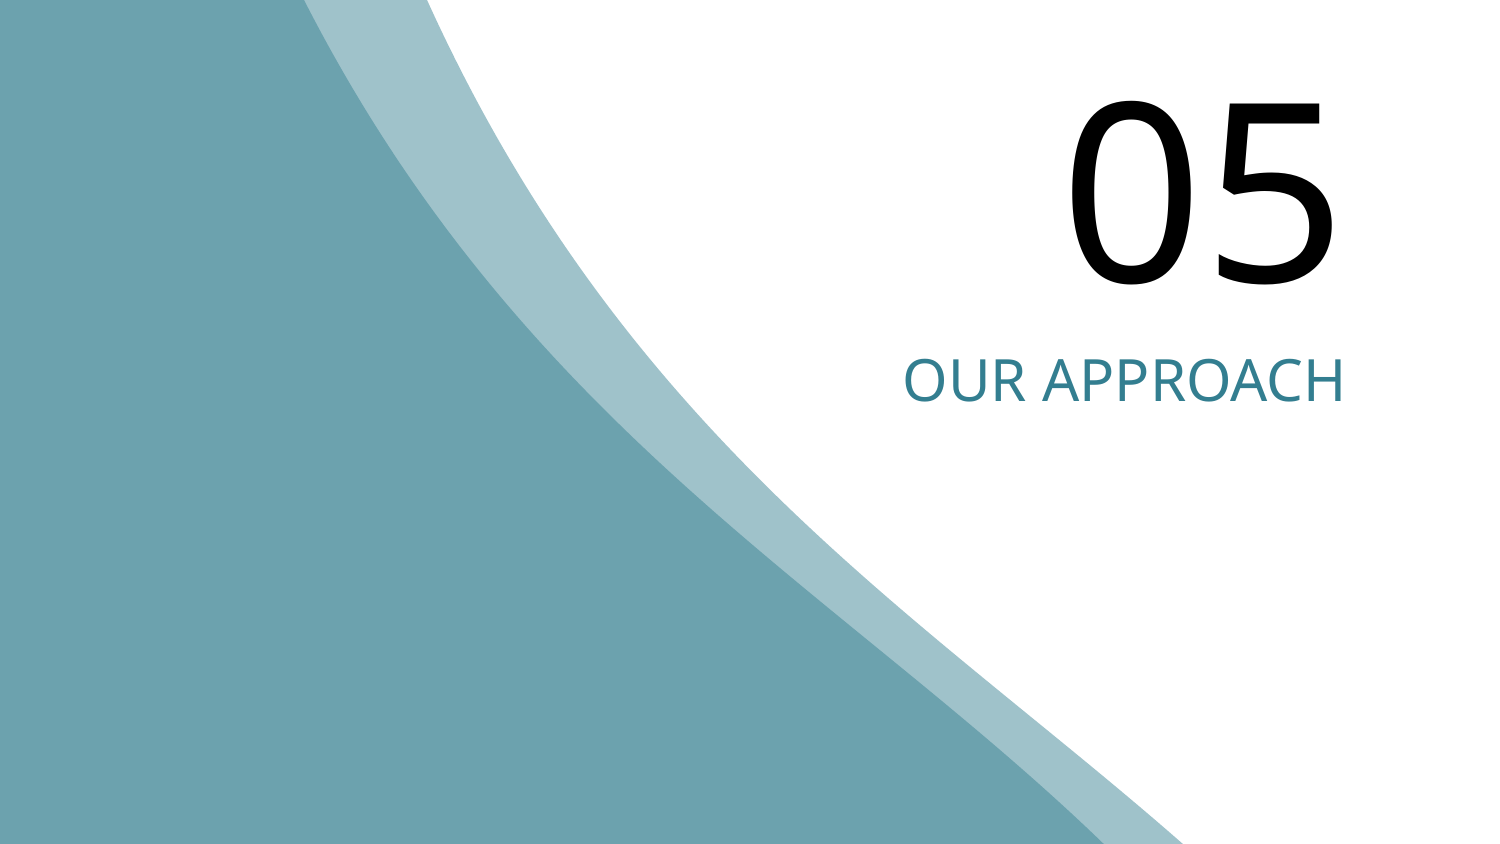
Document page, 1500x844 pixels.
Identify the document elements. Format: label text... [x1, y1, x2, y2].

title 05 [674, 25, 1362, 327]
title OUR APPROACH [674, 327, 1362, 497]
